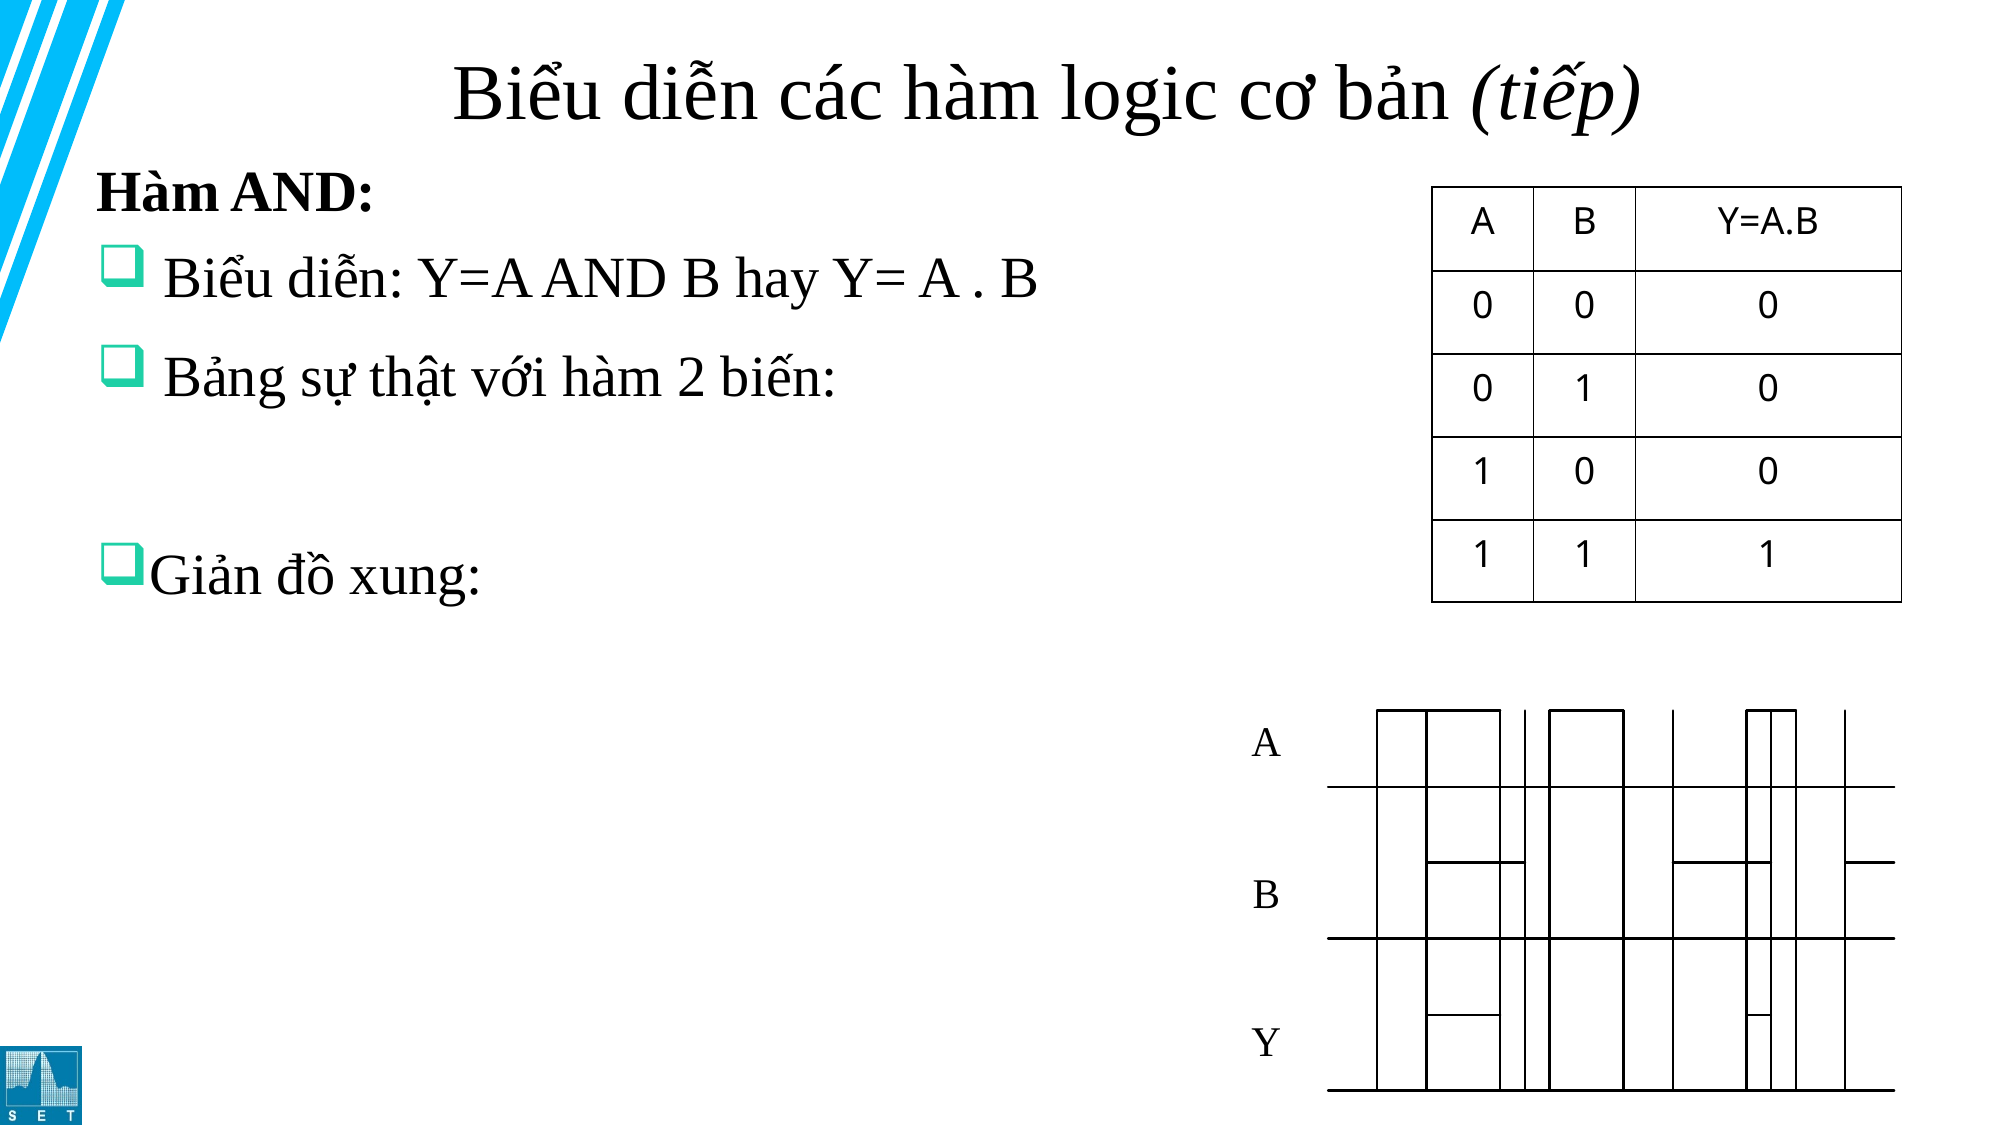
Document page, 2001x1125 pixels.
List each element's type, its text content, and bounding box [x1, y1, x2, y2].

table_header Y=A.B [1636, 188, 1901, 270]
table_cell 0 [1433, 355, 1533, 436]
table_cell 1 [1636, 521, 1901, 601]
table_cell 0 [1636, 355, 1901, 436]
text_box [1225, 704, 1902, 1096]
table_cell 1 [1433, 438, 1533, 519]
text_box Biểu diễn các hàm logic cơ bản (tiếp) [438, 43, 2000, 165]
picture [9, 1110, 16, 1121]
table_cell 0 [1636, 438, 1901, 519]
text_box Biểu diễn: Y=A AND B hay Y= A . B Bảng sự thật với hàm 2 biến: Giản đồ xung: [81, 231, 1470, 1125]
picture [38, 1110, 45, 1121]
table_cell 1 [1433, 521, 1533, 601]
picture [6, 1051, 78, 1106]
table_header A [1433, 188, 1533, 270]
picture [67, 1110, 74, 1120]
table_cell 1 [1534, 355, 1635, 436]
table_cell 0 [1433, 272, 1533, 353]
table_header B [1534, 188, 1635, 270]
table_cell 0 [1534, 438, 1635, 519]
text_box Hàm AND: [81, 146, 1345, 231]
table_cell 0 [1534, 272, 1635, 353]
table_cell 0 [1636, 272, 1901, 353]
table_cell 1 [1534, 521, 1635, 601]
